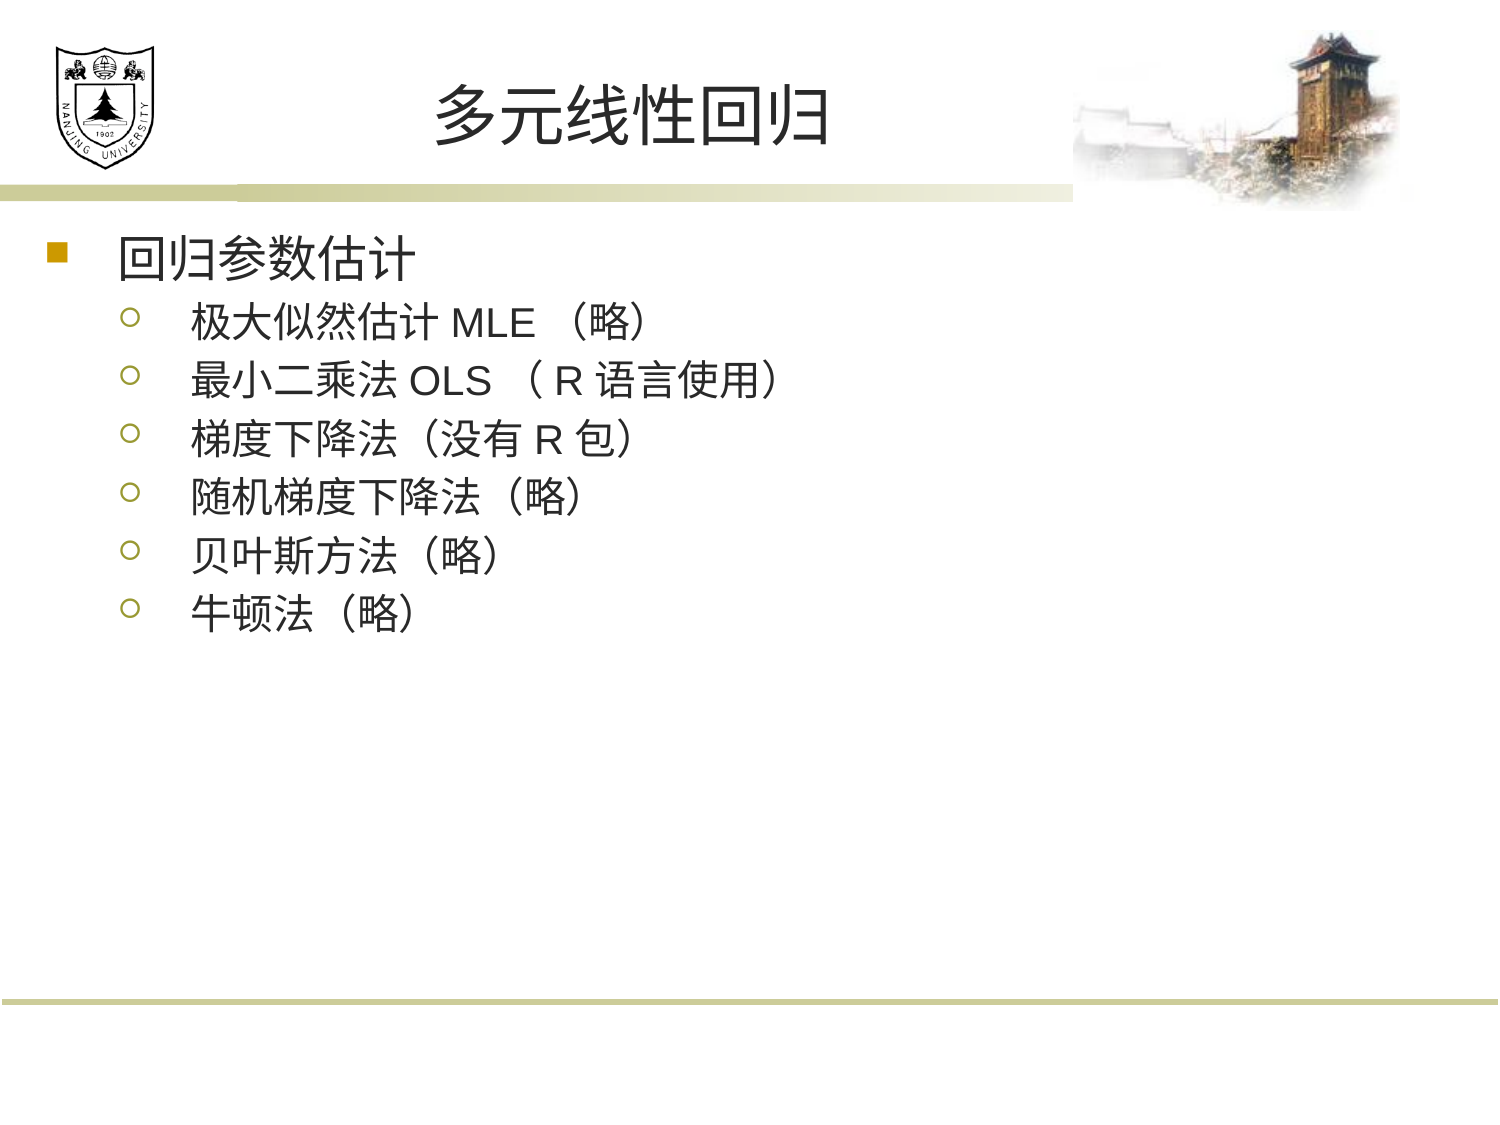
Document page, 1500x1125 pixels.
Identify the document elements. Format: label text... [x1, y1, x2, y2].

list 回归参数估计 极大似然估计MLE（略） 最小二乘法OLS（R语言使用） 梯度下降法（没有R包） 随机梯度下降法（略） 贝叶斯方法（略） 牛顿法（略） [29, 220, 1471, 976]
picture [2, 999, 1498, 1005]
title 多元线性回归 [171, 66, 1093, 161]
picture [1073, 30, 1400, 211]
picture [50, 42, 160, 173]
